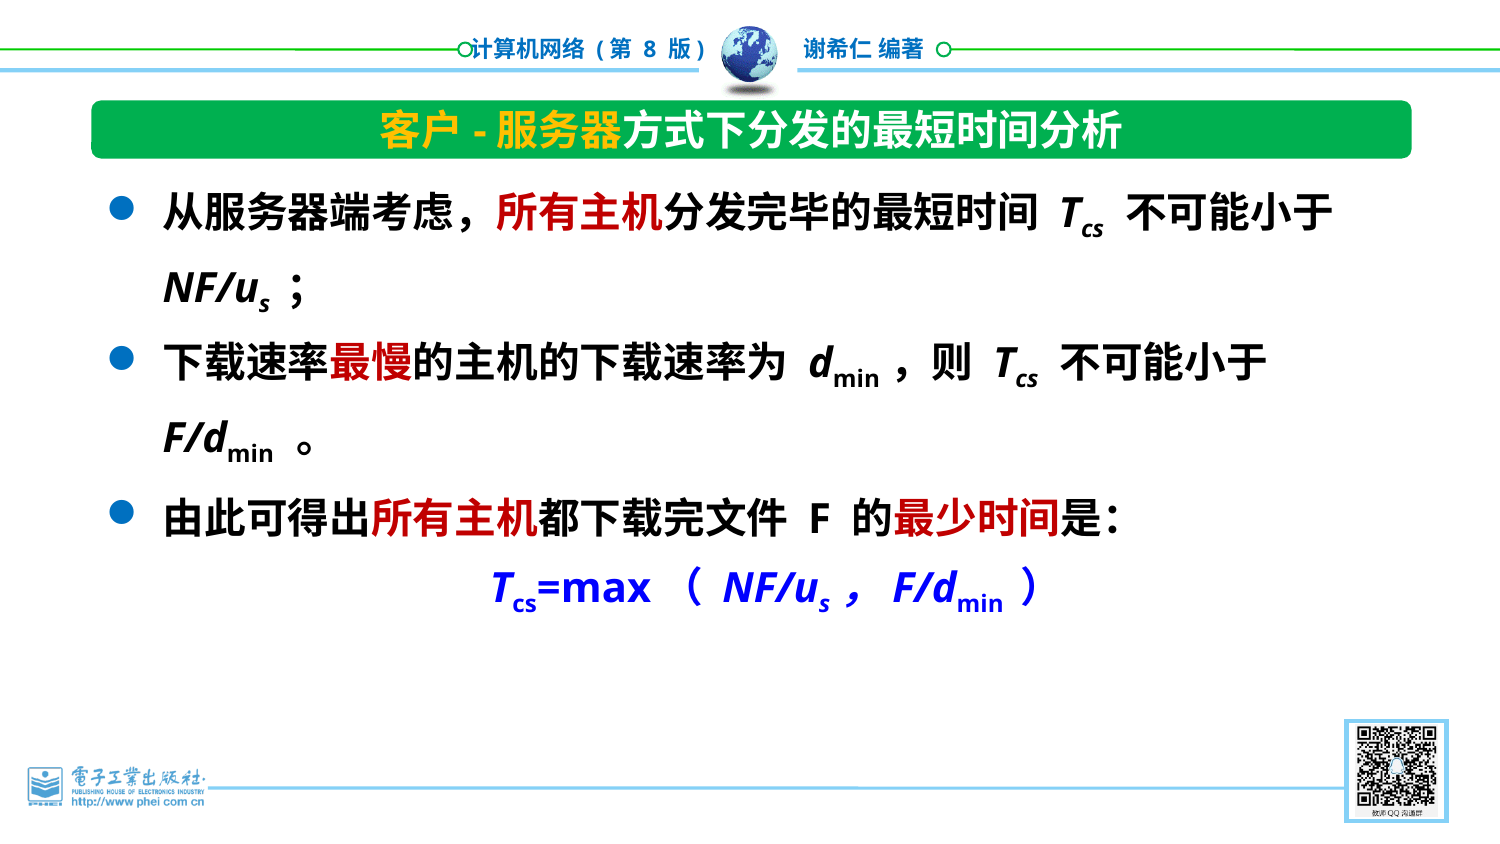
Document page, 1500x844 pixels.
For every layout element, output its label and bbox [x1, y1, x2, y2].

picture [719, 24, 779, 96]
picture [1355, 724, 1438, 817]
text_box [91, 96, 1461, 625]
picture [23, 764, 208, 809]
